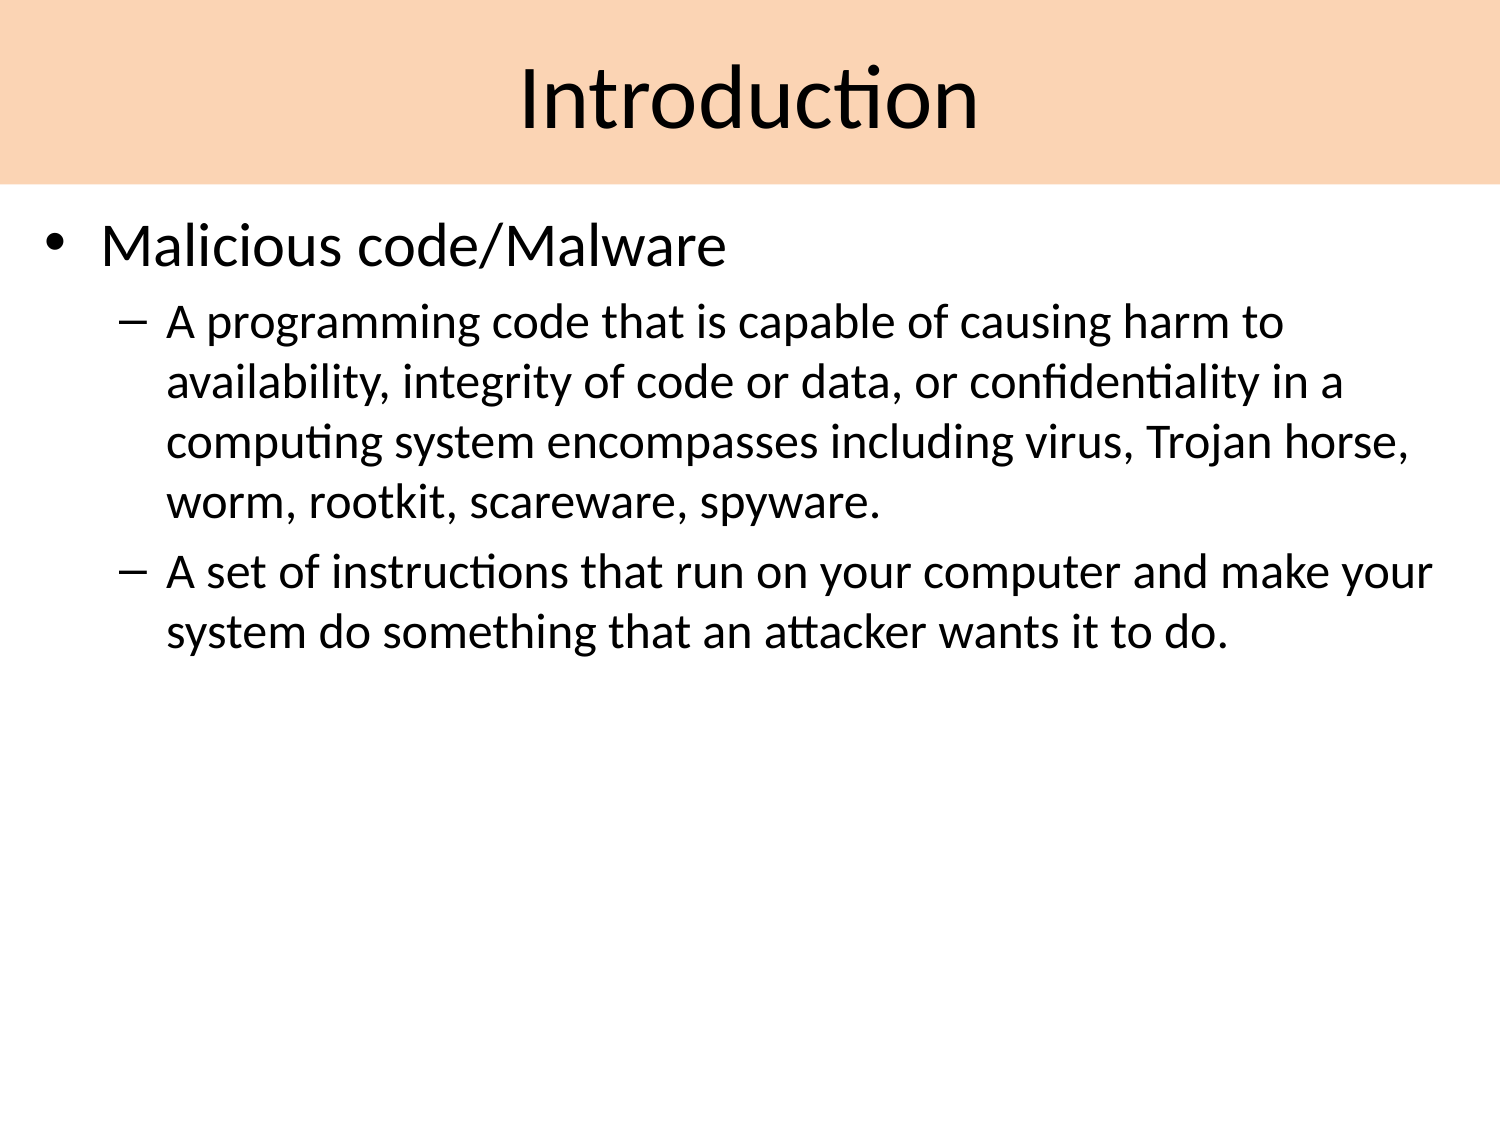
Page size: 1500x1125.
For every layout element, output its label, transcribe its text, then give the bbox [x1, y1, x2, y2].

text_box Introduction [0, 0, 1500, 185]
text_box Malicious code/Malware A programming code that is capable of causing harm to availability, integrity of code or data, or confidentiality in a computing system encompasses including virus, Trojan horse, worm, rootkit, scareware, spyware. A set of instructions that run on your computer and make your system do something that an attacker wants it to do. [29, 196, 1471, 1035]
